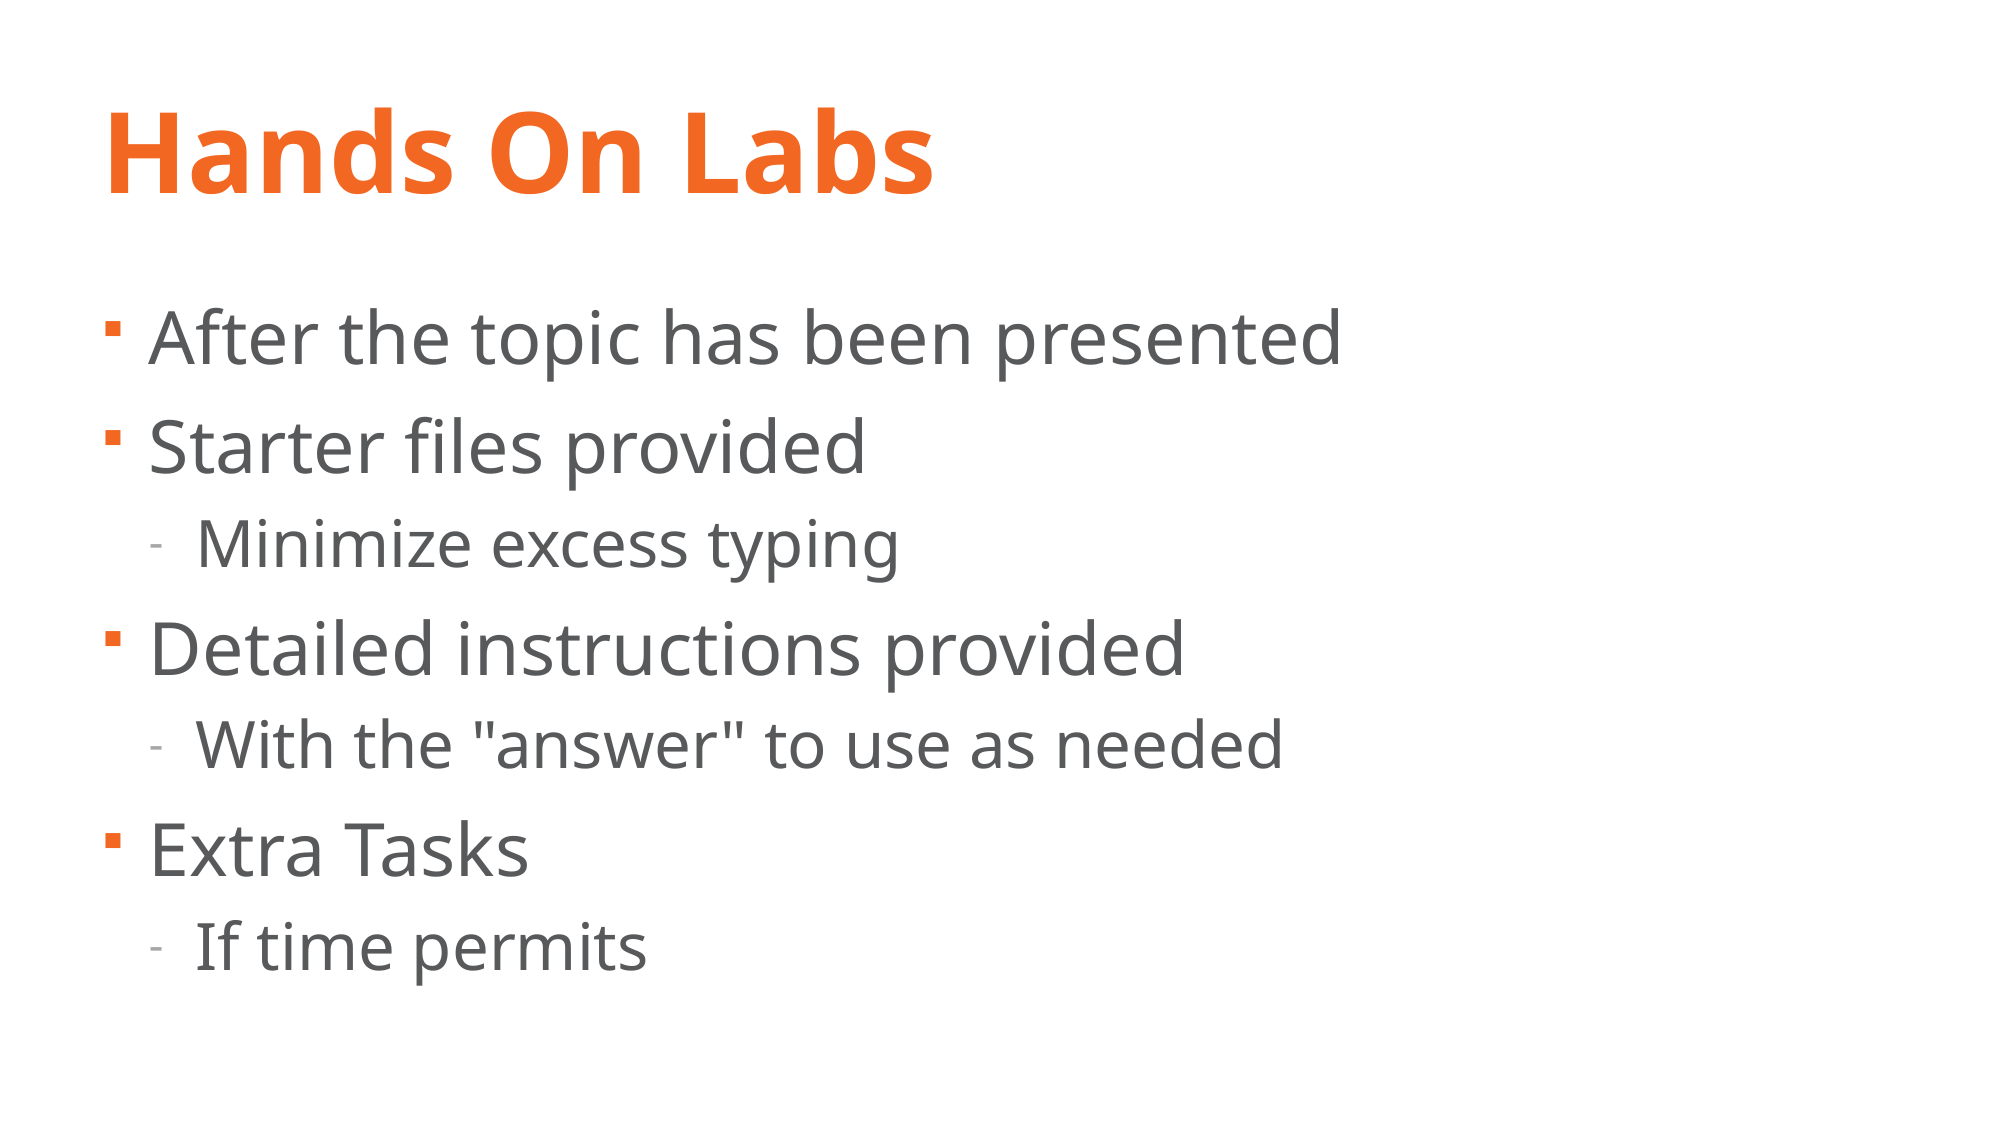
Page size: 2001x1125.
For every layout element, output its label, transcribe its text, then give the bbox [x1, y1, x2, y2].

title Hands On Labs [101, 30, 1903, 289]
list After the topic has been presented Starter files provided Minimize excess typing Detailed instructions provided With the "answer" to use as needed Extra Tasks If time permits [101, 291, 1903, 986]
